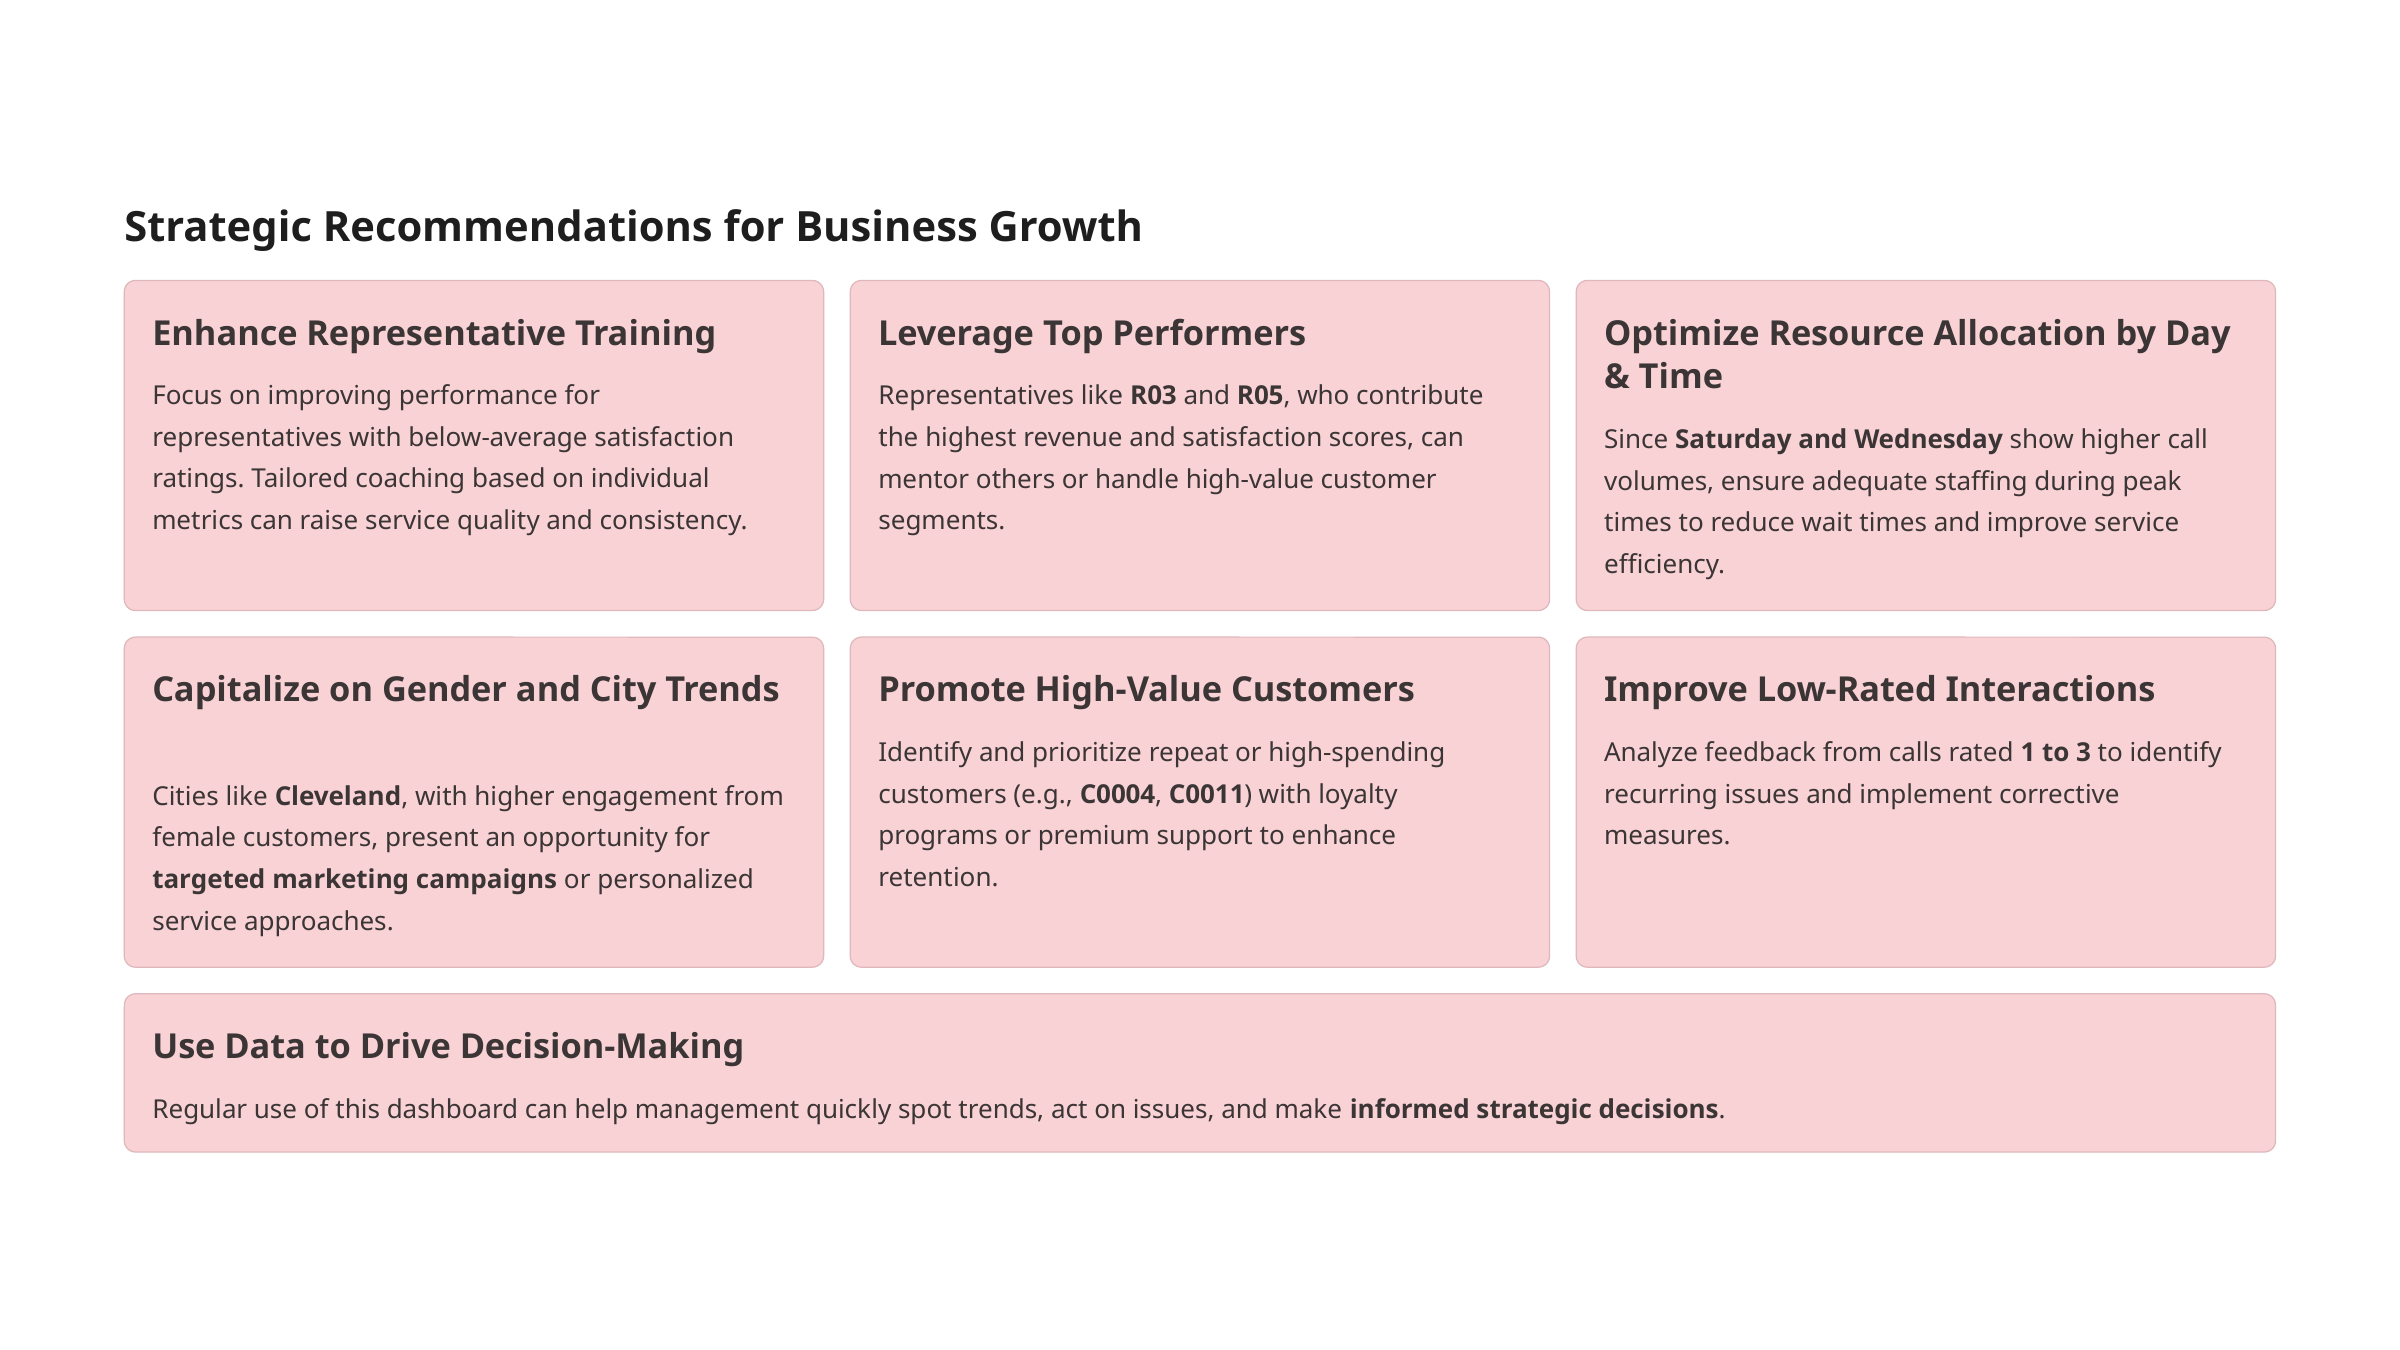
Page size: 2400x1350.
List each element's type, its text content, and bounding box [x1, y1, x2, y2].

text_box Enhance Representative Training [152, 308, 749, 353]
text_box Cities like Cleveland, with higher engagement from female customers, present an opportunity for targeted marketing campaigns or personalized service approaches. [152, 768, 796, 940]
text_box [124, 280, 824, 611]
text_box [1576, 280, 2276, 611]
text_box Since Saturday and Wednesday show higher call volumes, ensure adequate staffing during peak times to reduce wait times and improve service efficiency. [1604, 411, 2248, 583]
text_box Capitalize on Gender and City Trends [152, 665, 796, 753]
text_box [1576, 637, 2276, 968]
text_box Optimize Resource Allocation by Day & Time [1604, 308, 2248, 396]
text_box [124, 993, 2276, 1153]
text_box [850, 280, 1550, 611]
text_box Identify and prioritize repeat or high-spending customers (e.g., C0004, C0011) with loyalty programs or premium support to enhance retention. [878, 724, 1522, 896]
text_box [124, 637, 824, 968]
text_box Representatives like R03 and R05, who contribute the highest revenue and satisfaction scores, can mentor others or handle high-value customer segments. [878, 368, 1522, 539]
text_box Leverage Top Performers [878, 308, 1325, 353]
text_box Use Data to Drive Decision-Making [152, 1021, 772, 1066]
text_box Focus on improving performance for representatives with below-average satisfaction ratings. Tailored coaching based on individual metrics can raise service quality and consistency. [152, 368, 796, 582]
text_box Analyze feedback from calls rated 1 to 3 to identify recurring issues and implement corrective measures. [1604, 724, 2248, 853]
text_box Regular use of this dashboard can help management quickly spot trends, act on issues, and make informed strategic decisions. [152, 1081, 2248, 1125]
text_box Strategic Recommendations for Business Growth [124, 197, 1189, 251]
text_box [850, 637, 1550, 968]
text_box Improve Low-Rated Interactions [1604, 664, 2184, 709]
text_box Promote High-Value Customers [878, 664, 1447, 709]
